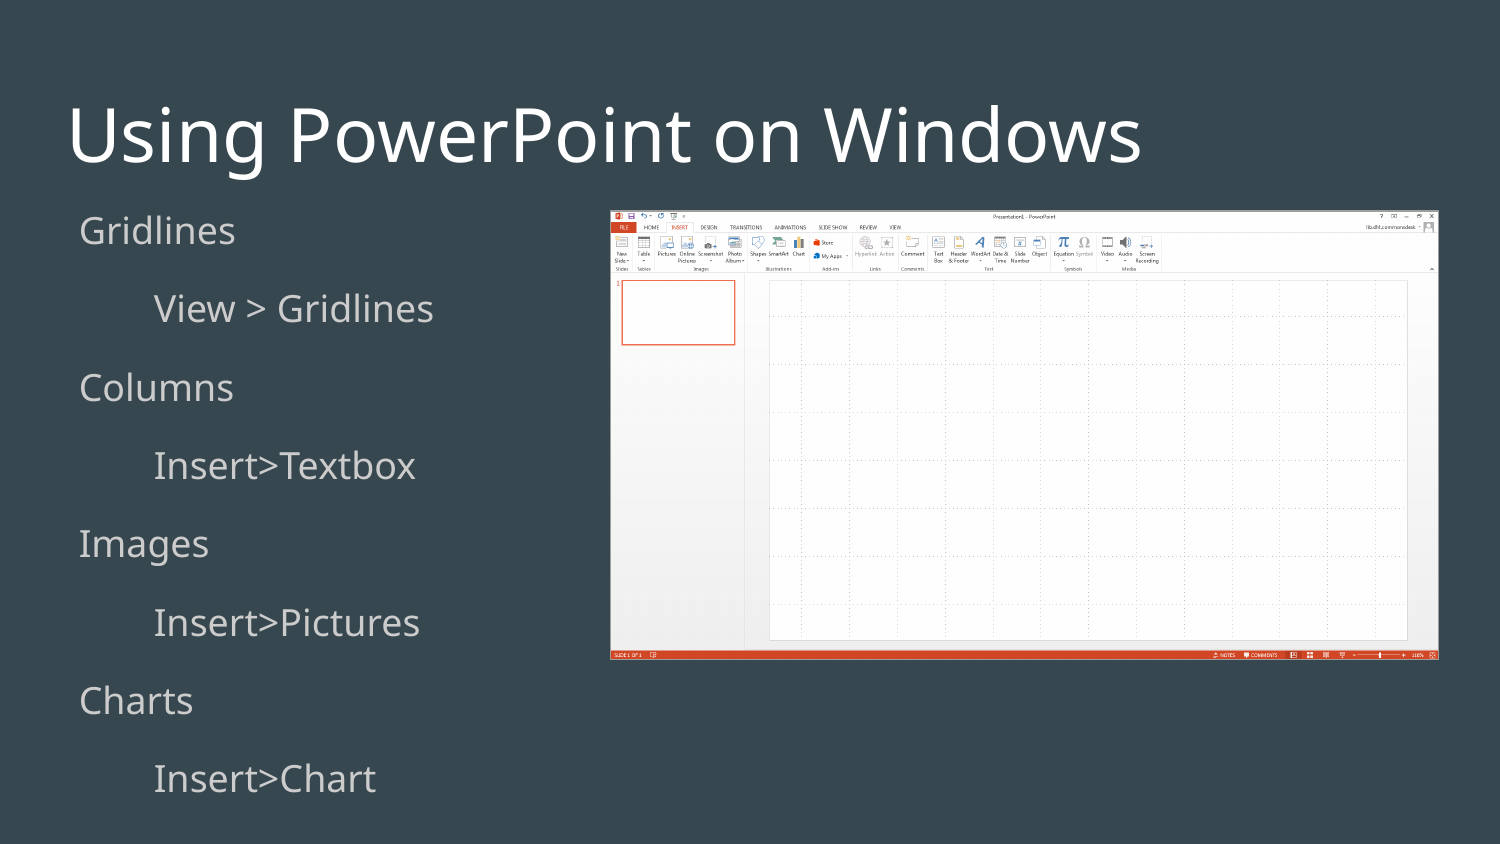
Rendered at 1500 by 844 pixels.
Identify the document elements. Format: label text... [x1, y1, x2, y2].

title Using PowerPoint on Windows [51, 72, 1449, 167]
list Gridlines View > Gridlines Columns Insert>Textbox Images Insert>Pictures Charts Insert>Chart [51, 192, 824, 750]
picture [610, 211, 1439, 659]
